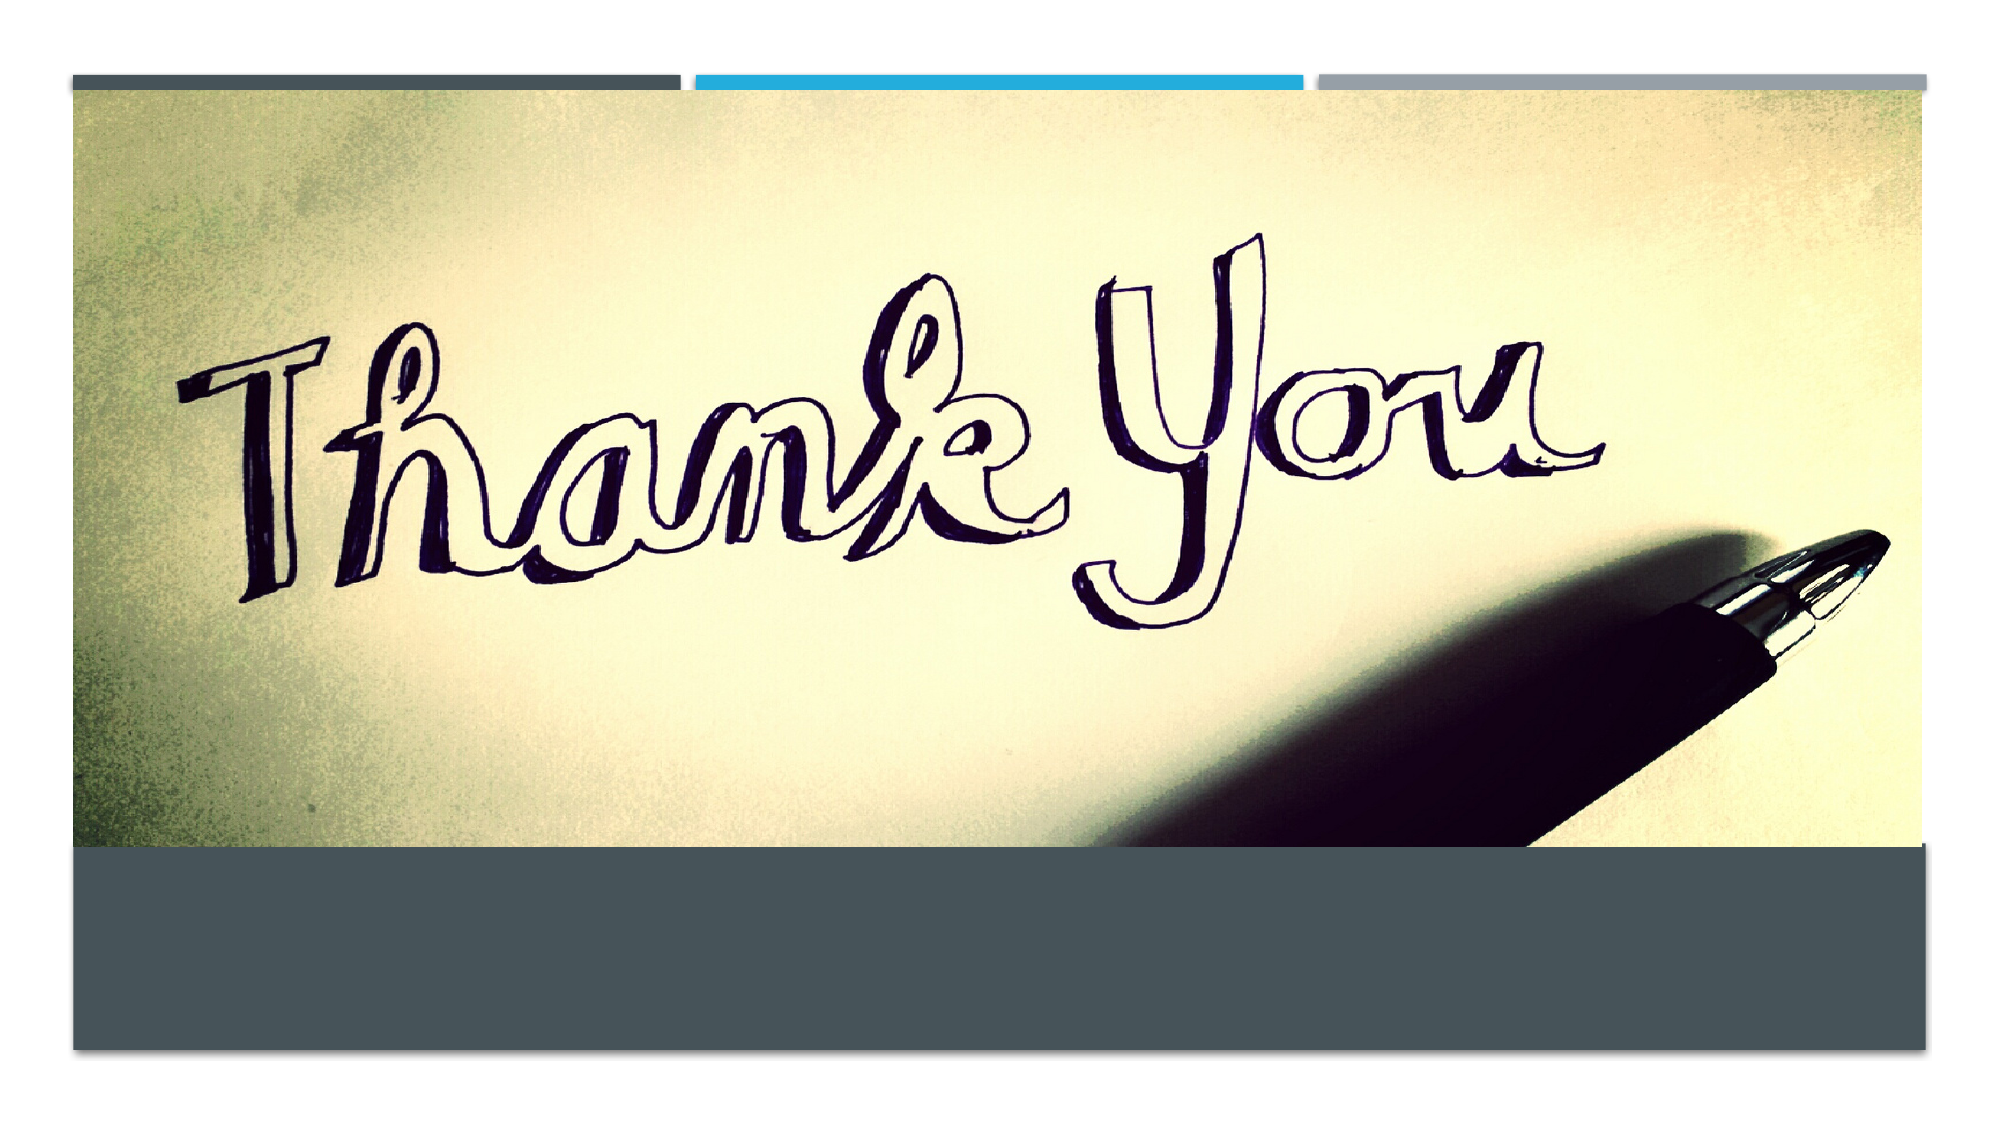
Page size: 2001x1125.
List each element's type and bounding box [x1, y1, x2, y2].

picture [73, 89, 1923, 847]
